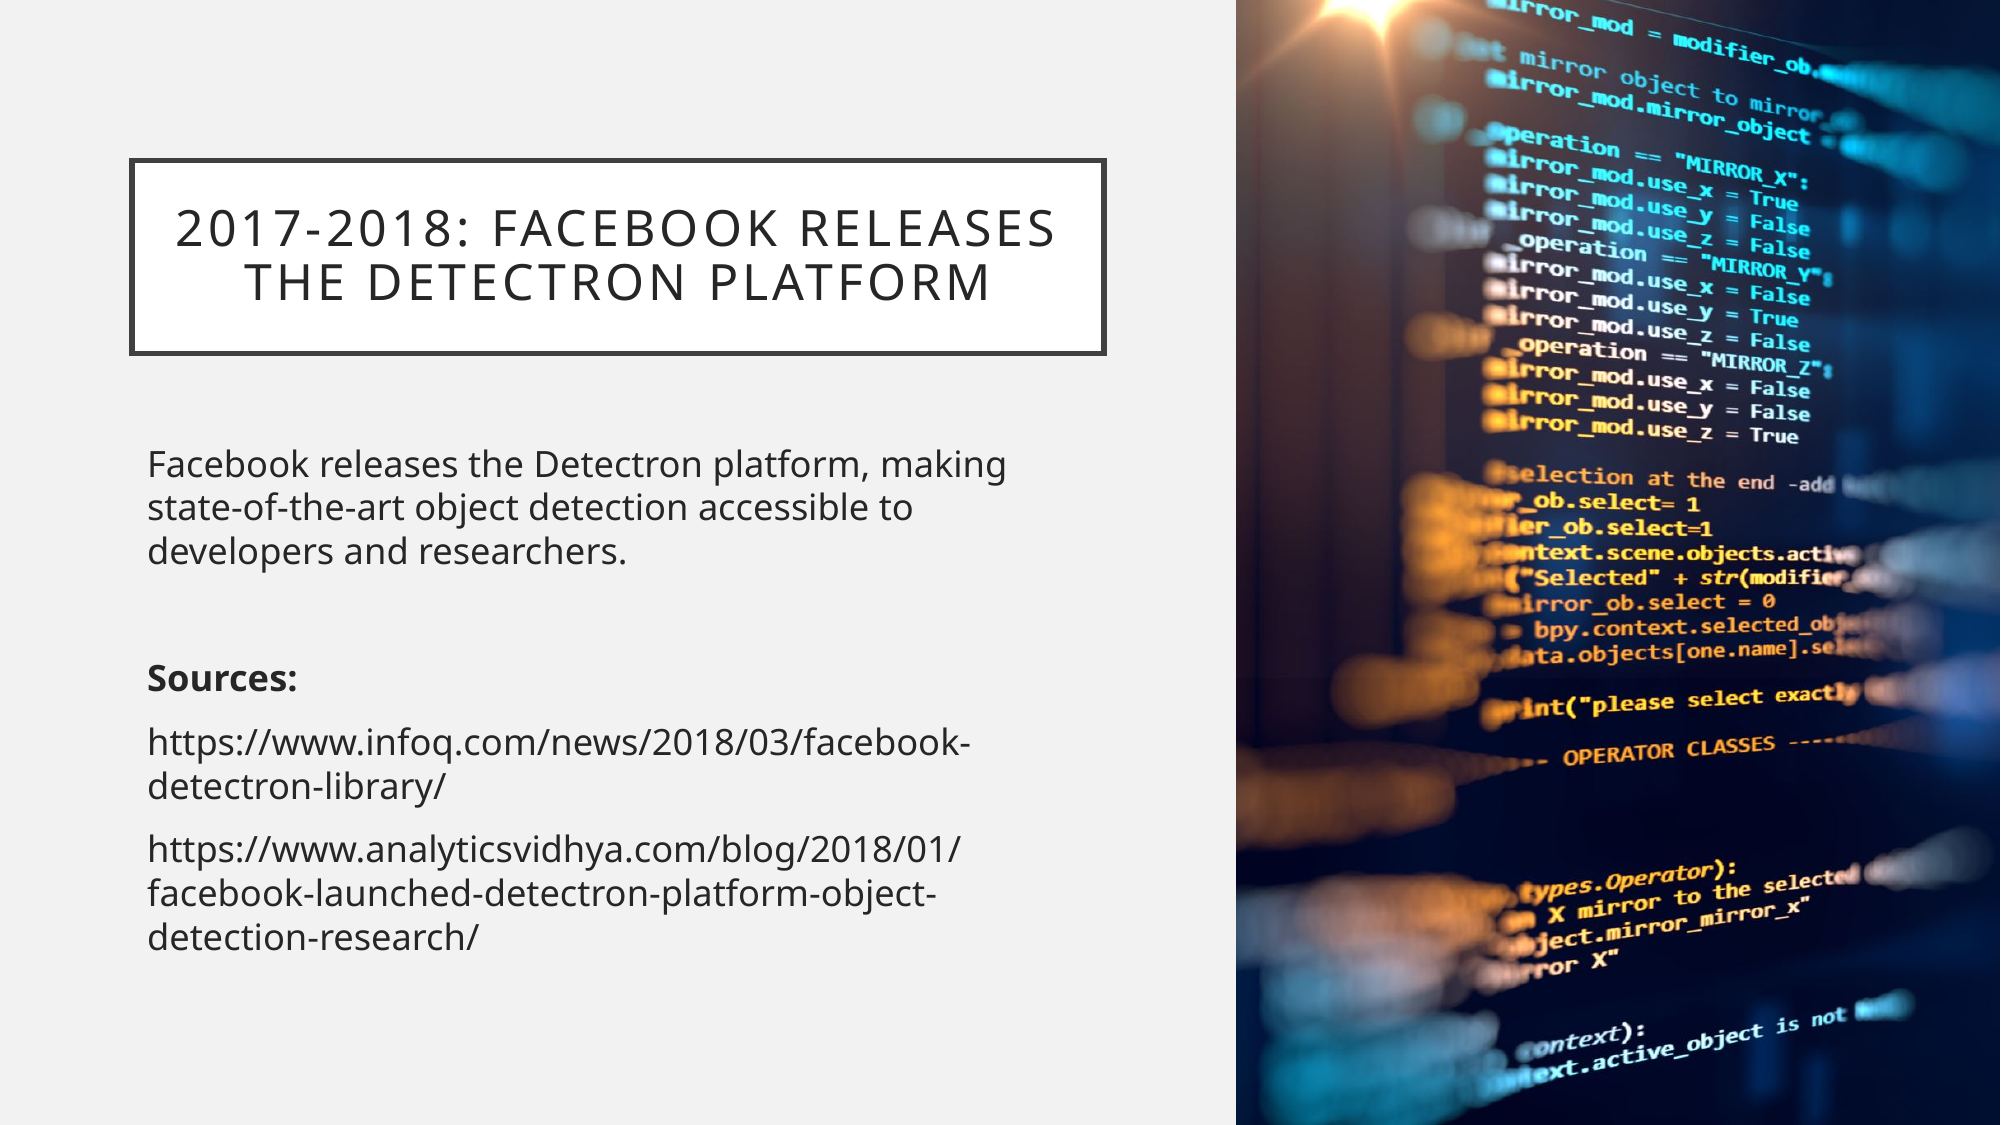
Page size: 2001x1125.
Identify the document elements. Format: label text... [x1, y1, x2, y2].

picture [1235, 0, 2000, 1125]
list Facebook releases the Detectron platform, making state-of-the-art object detection accessible to developers and researchers. Sources: https://www.infoq.com/news/2018/03/facebook-detectron-library/ https://www.analyticsvidhya.com/blog/2018/01/facebook-launched-detectron-platform-object-detection-research/ [131, 433, 1104, 968]
picture [1823, 69, 1839, 78]
title 2017-2018: Facebook releases the Detectron platform [129, 158, 1107, 356]
